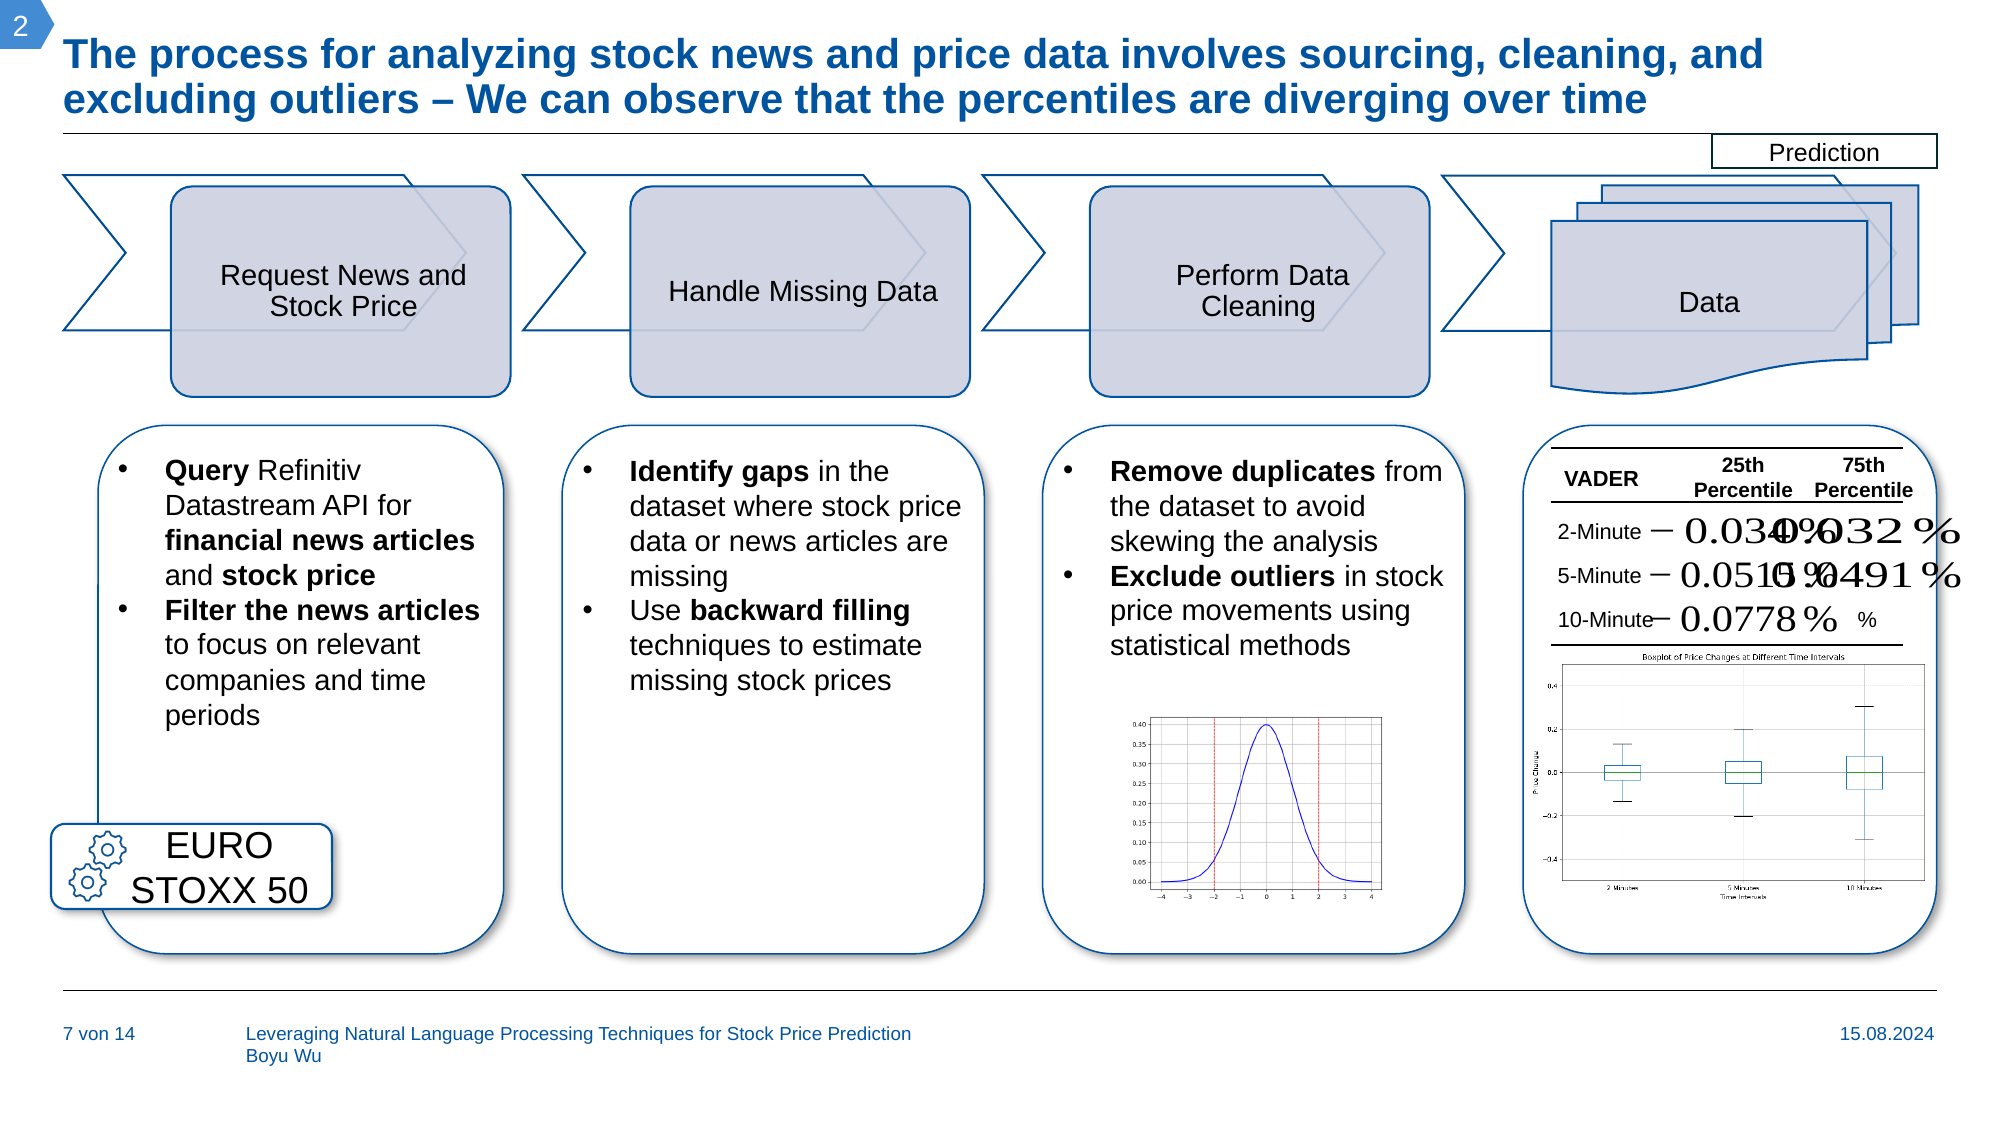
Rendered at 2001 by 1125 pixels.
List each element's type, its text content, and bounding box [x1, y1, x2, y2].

footer 7 von 14 [62, 1021, 223, 1087]
text_box Remove duplicates from the dataset to avoid skewing the analysis Exclude outliers in stock price movements using statistical methods [1042, 453, 1465, 954]
text_box Prediction [1930, 133, 1938, 169]
title The process for analyzing stock news and price data involves sourcing, cleaning, and excluding outliers – We can observe that the percentiles are diverging over time [63, 33, 1937, 123]
text_box [0, 0, 56, 50]
picture [55, 823, 140, 909]
text_box EURO STOXX 50 [60, 822, 334, 911]
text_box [62, 119, 1930, 453]
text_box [1528, 444, 1964, 905]
picture [1127, 712, 1386, 905]
text_box [1523, 468, 1934, 954]
text_box Query Refinitiv Datastream API for financial news articles and stock price Filter the news articles to focus on relevant companies and time periods [97, 453, 504, 954]
text_box Identify gaps in the dataset where stock price data or news articles are missing Use backward filling techniques to estimate missing stock prices [562, 453, 985, 954]
text_box 2 [0, 6, 41, 43]
text_box EURO STOXX 50 [49, 826, 55, 907]
